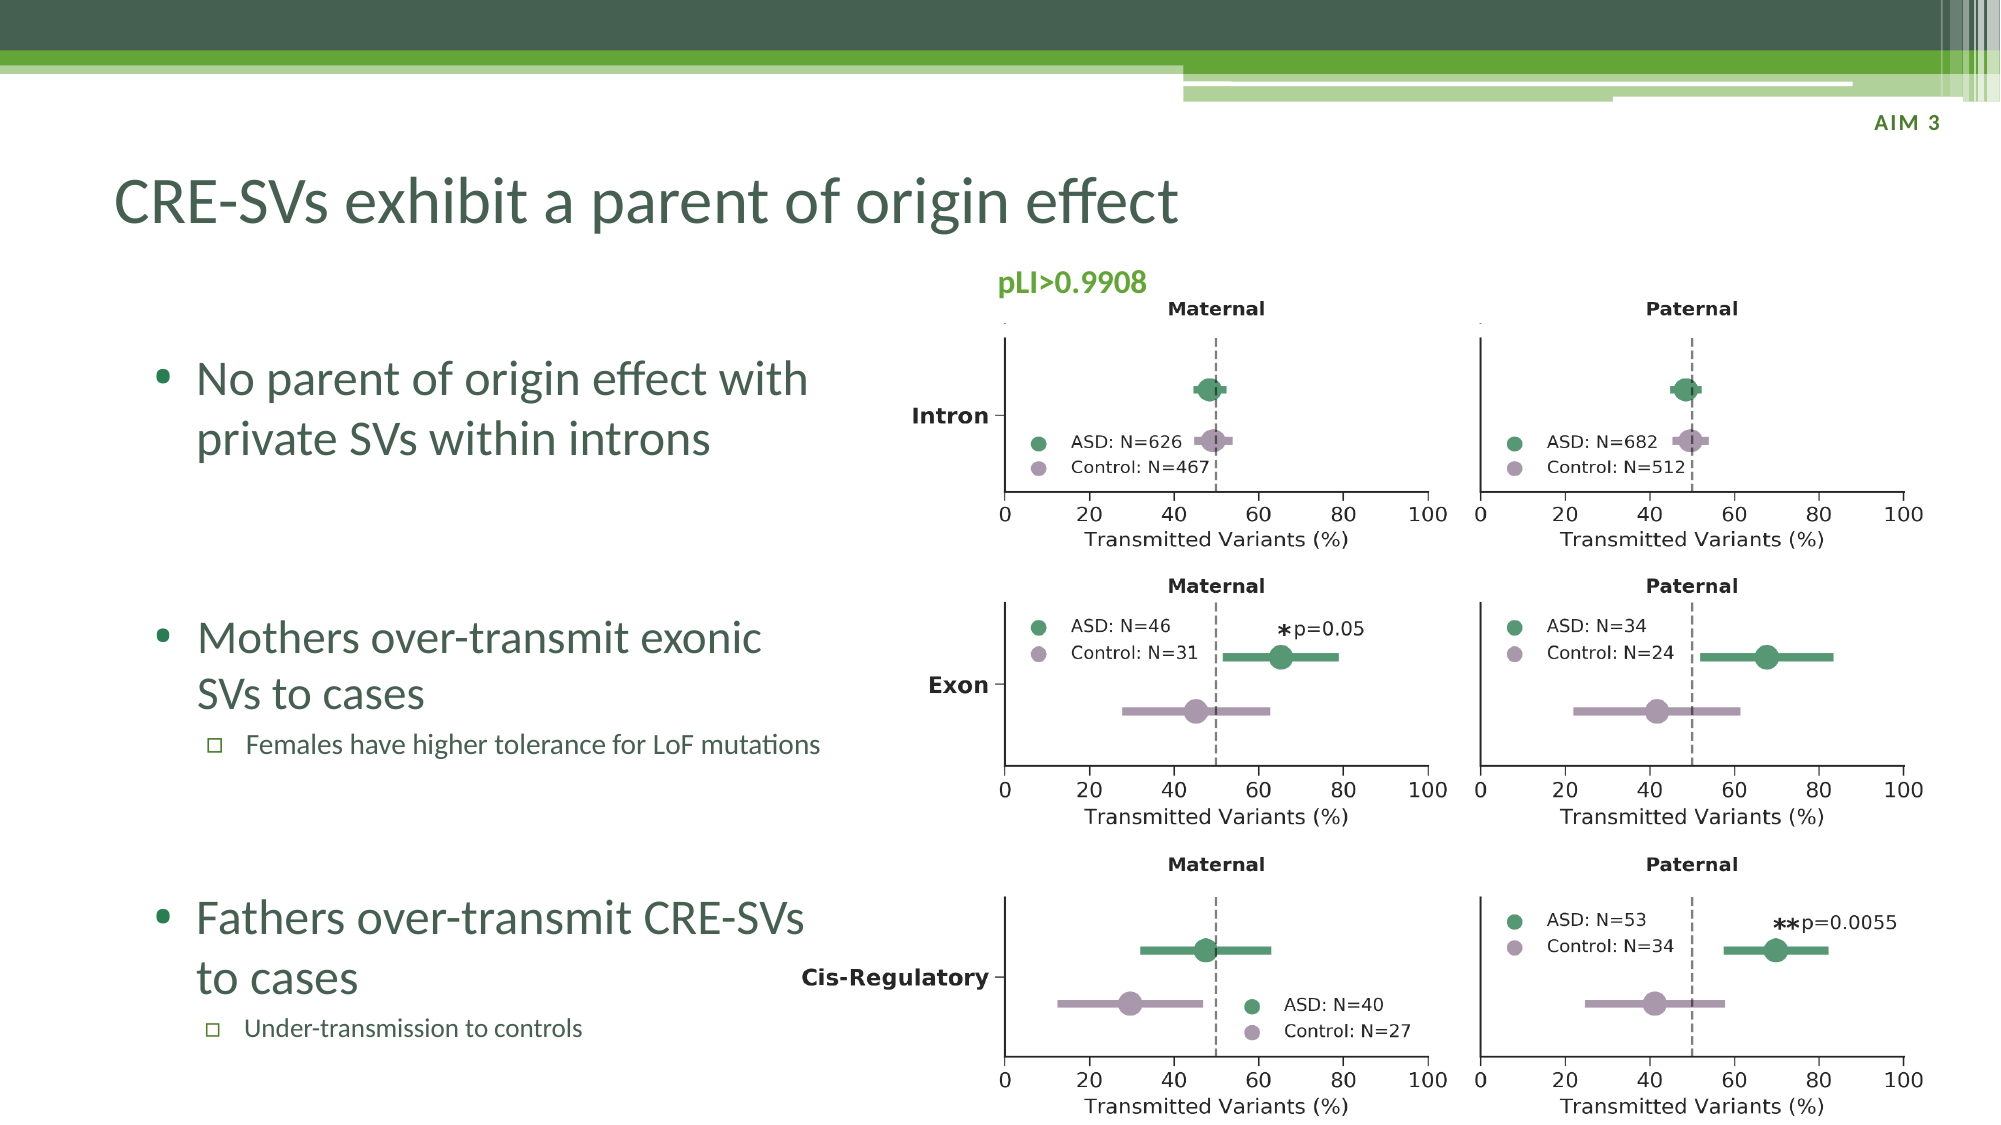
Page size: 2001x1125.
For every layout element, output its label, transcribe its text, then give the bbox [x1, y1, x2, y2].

text_box No parent of origin effect with private SVs within introns [121, 337, 789, 513]
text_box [121, 566, 1935, 837]
text_box pLI>0.9908 [982, 253, 1195, 290]
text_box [121, 845, 1935, 1125]
title CRE-SVs exhibit a parent of origin effect [99, 108, 1900, 284]
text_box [789, 290, 1935, 561]
footer Aim 3 [1664, 100, 1955, 176]
